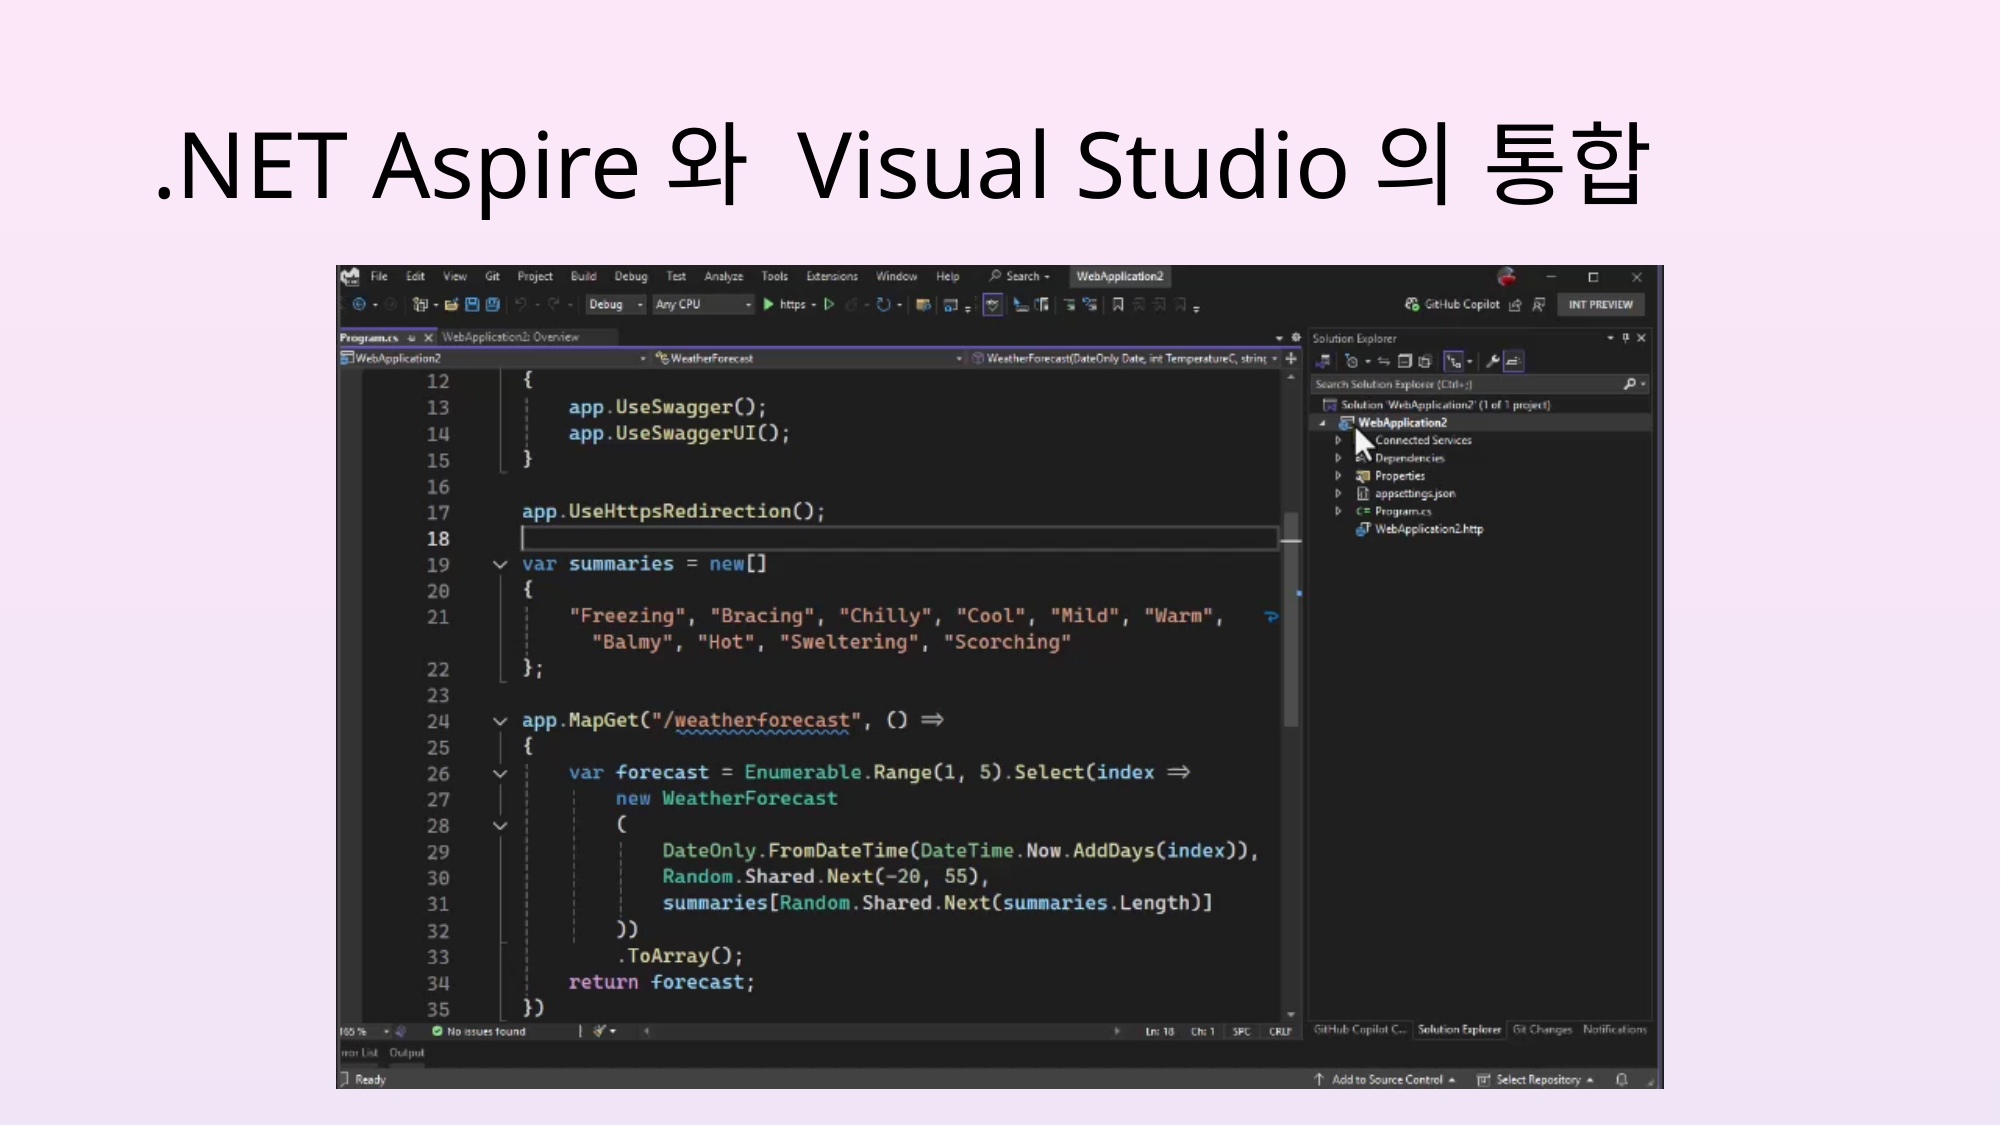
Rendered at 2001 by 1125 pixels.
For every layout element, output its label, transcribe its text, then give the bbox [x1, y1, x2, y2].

title .NET Aspire와 Visual Studio의 통합 [137, 59, 1863, 278]
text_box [335, 264, 1665, 1091]
